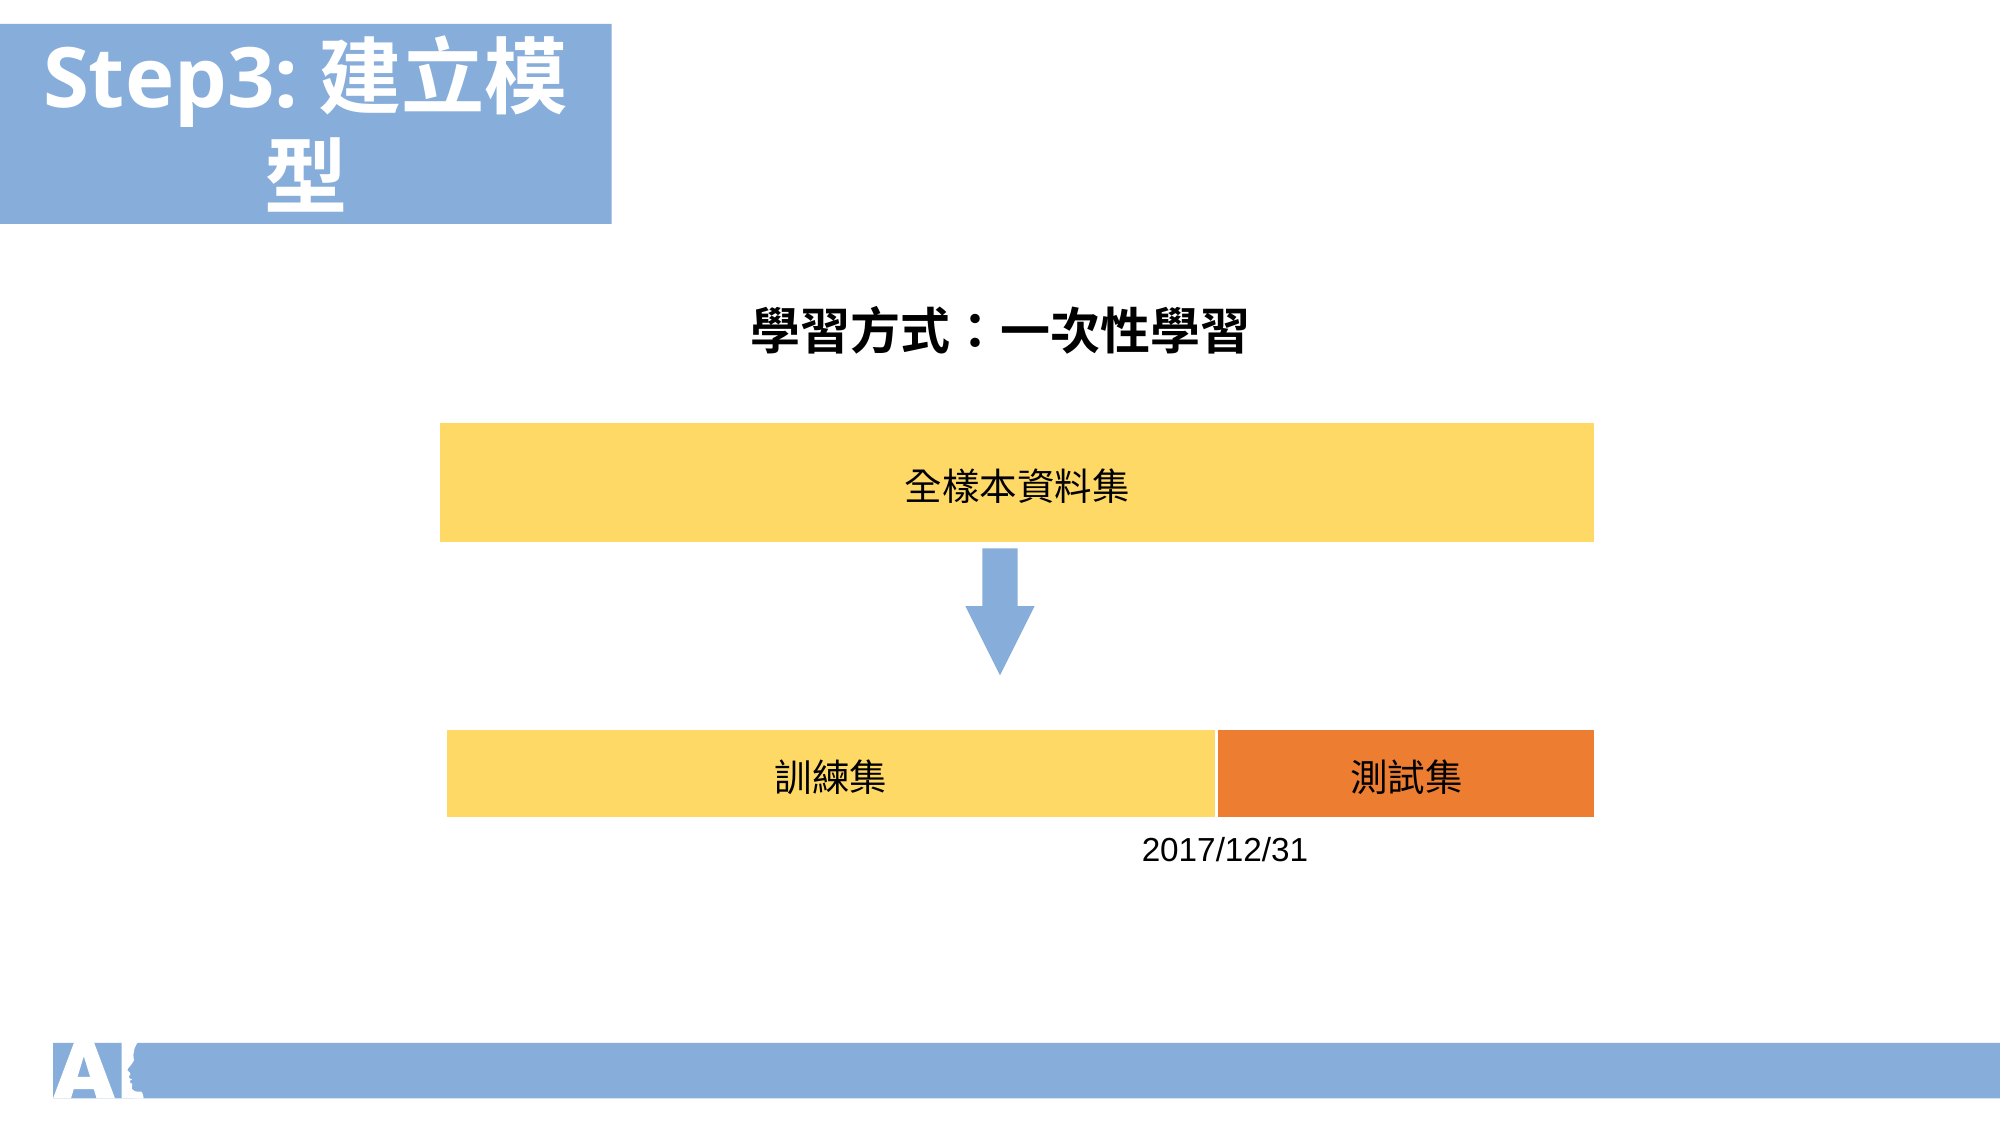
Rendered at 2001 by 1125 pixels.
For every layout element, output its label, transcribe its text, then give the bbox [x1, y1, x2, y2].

text_box 全樣本資料集 [438, 421, 445, 544]
text_box 2017/12/31 [389, 820, 1323, 876]
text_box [445, 283, 1596, 819]
text_box Step3:建立模型 [0, 23, 612, 224]
